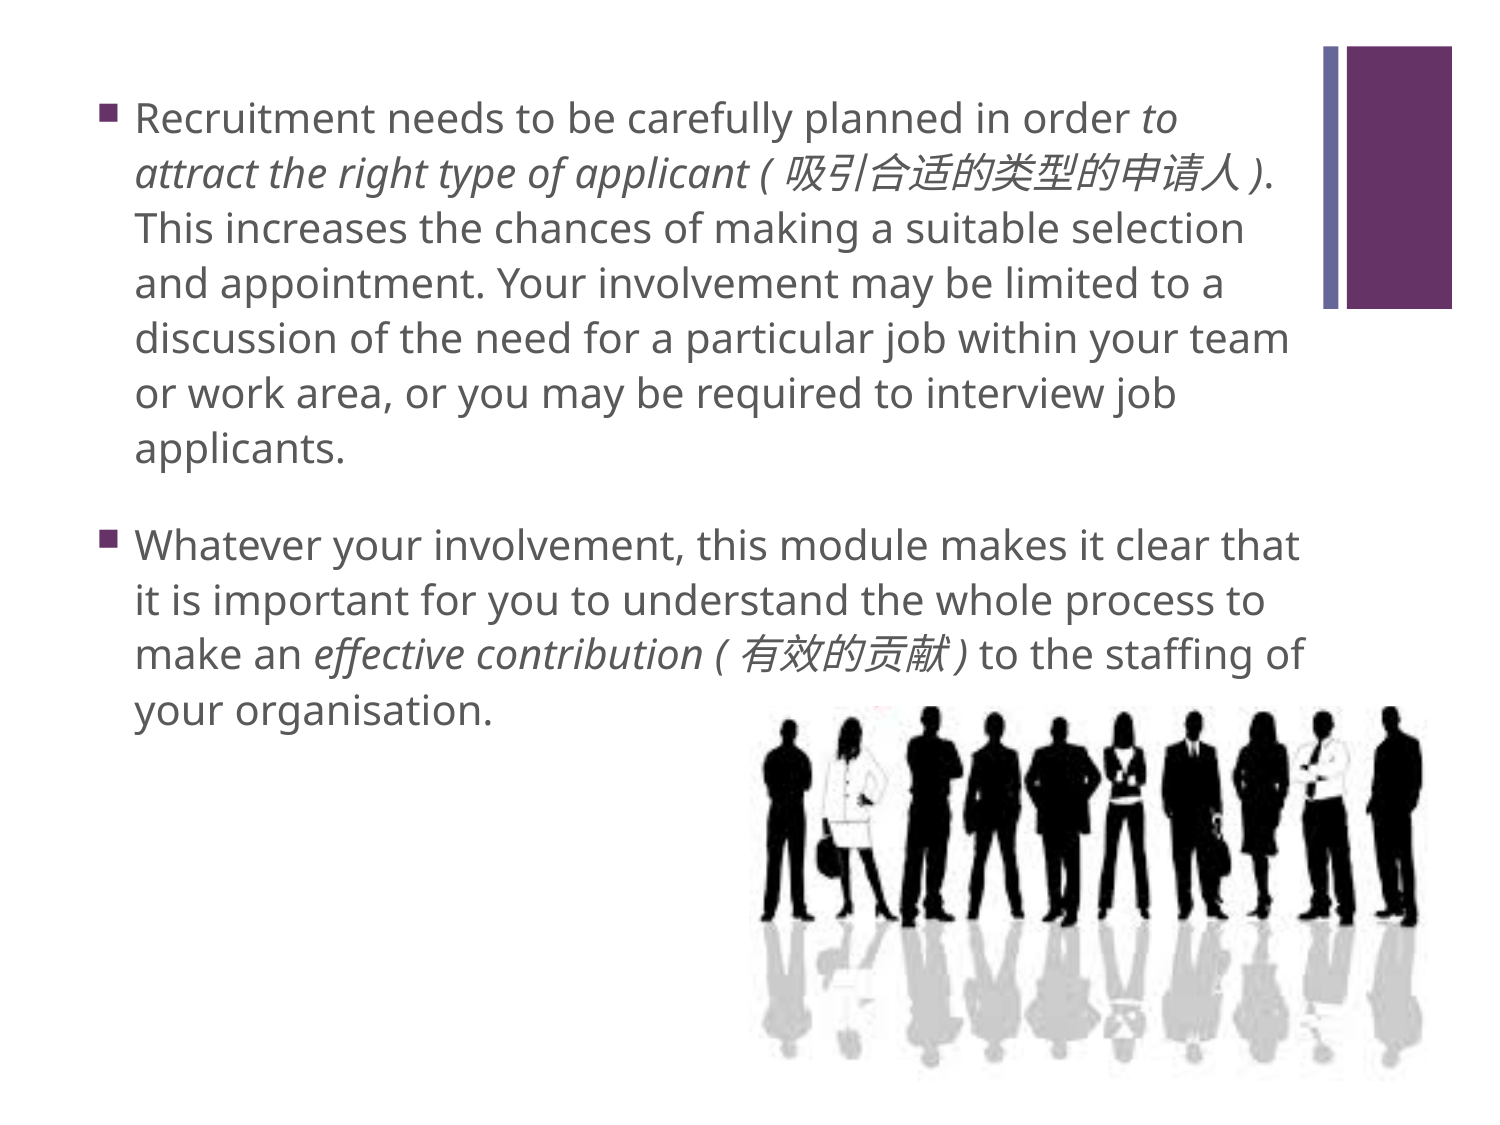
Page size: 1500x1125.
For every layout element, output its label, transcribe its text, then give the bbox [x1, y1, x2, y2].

list Recruitment needs to be carefully planned in order to attract the right type of applicant (吸引合适的类型的申请人). This increases the chances of making a suitable selection and appointment. Your involvement may be limited to a discussion of the need for a particular job within your team or work area, or you may be required to interview job applicants. Whatever your involvement, this module makes it clear that it is important for you to understand the whole process to make an effective contribution (有效的贡献) to the staffing of your organisation. [81, 79, 1322, 1005]
picture [748, 705, 1436, 1088]
